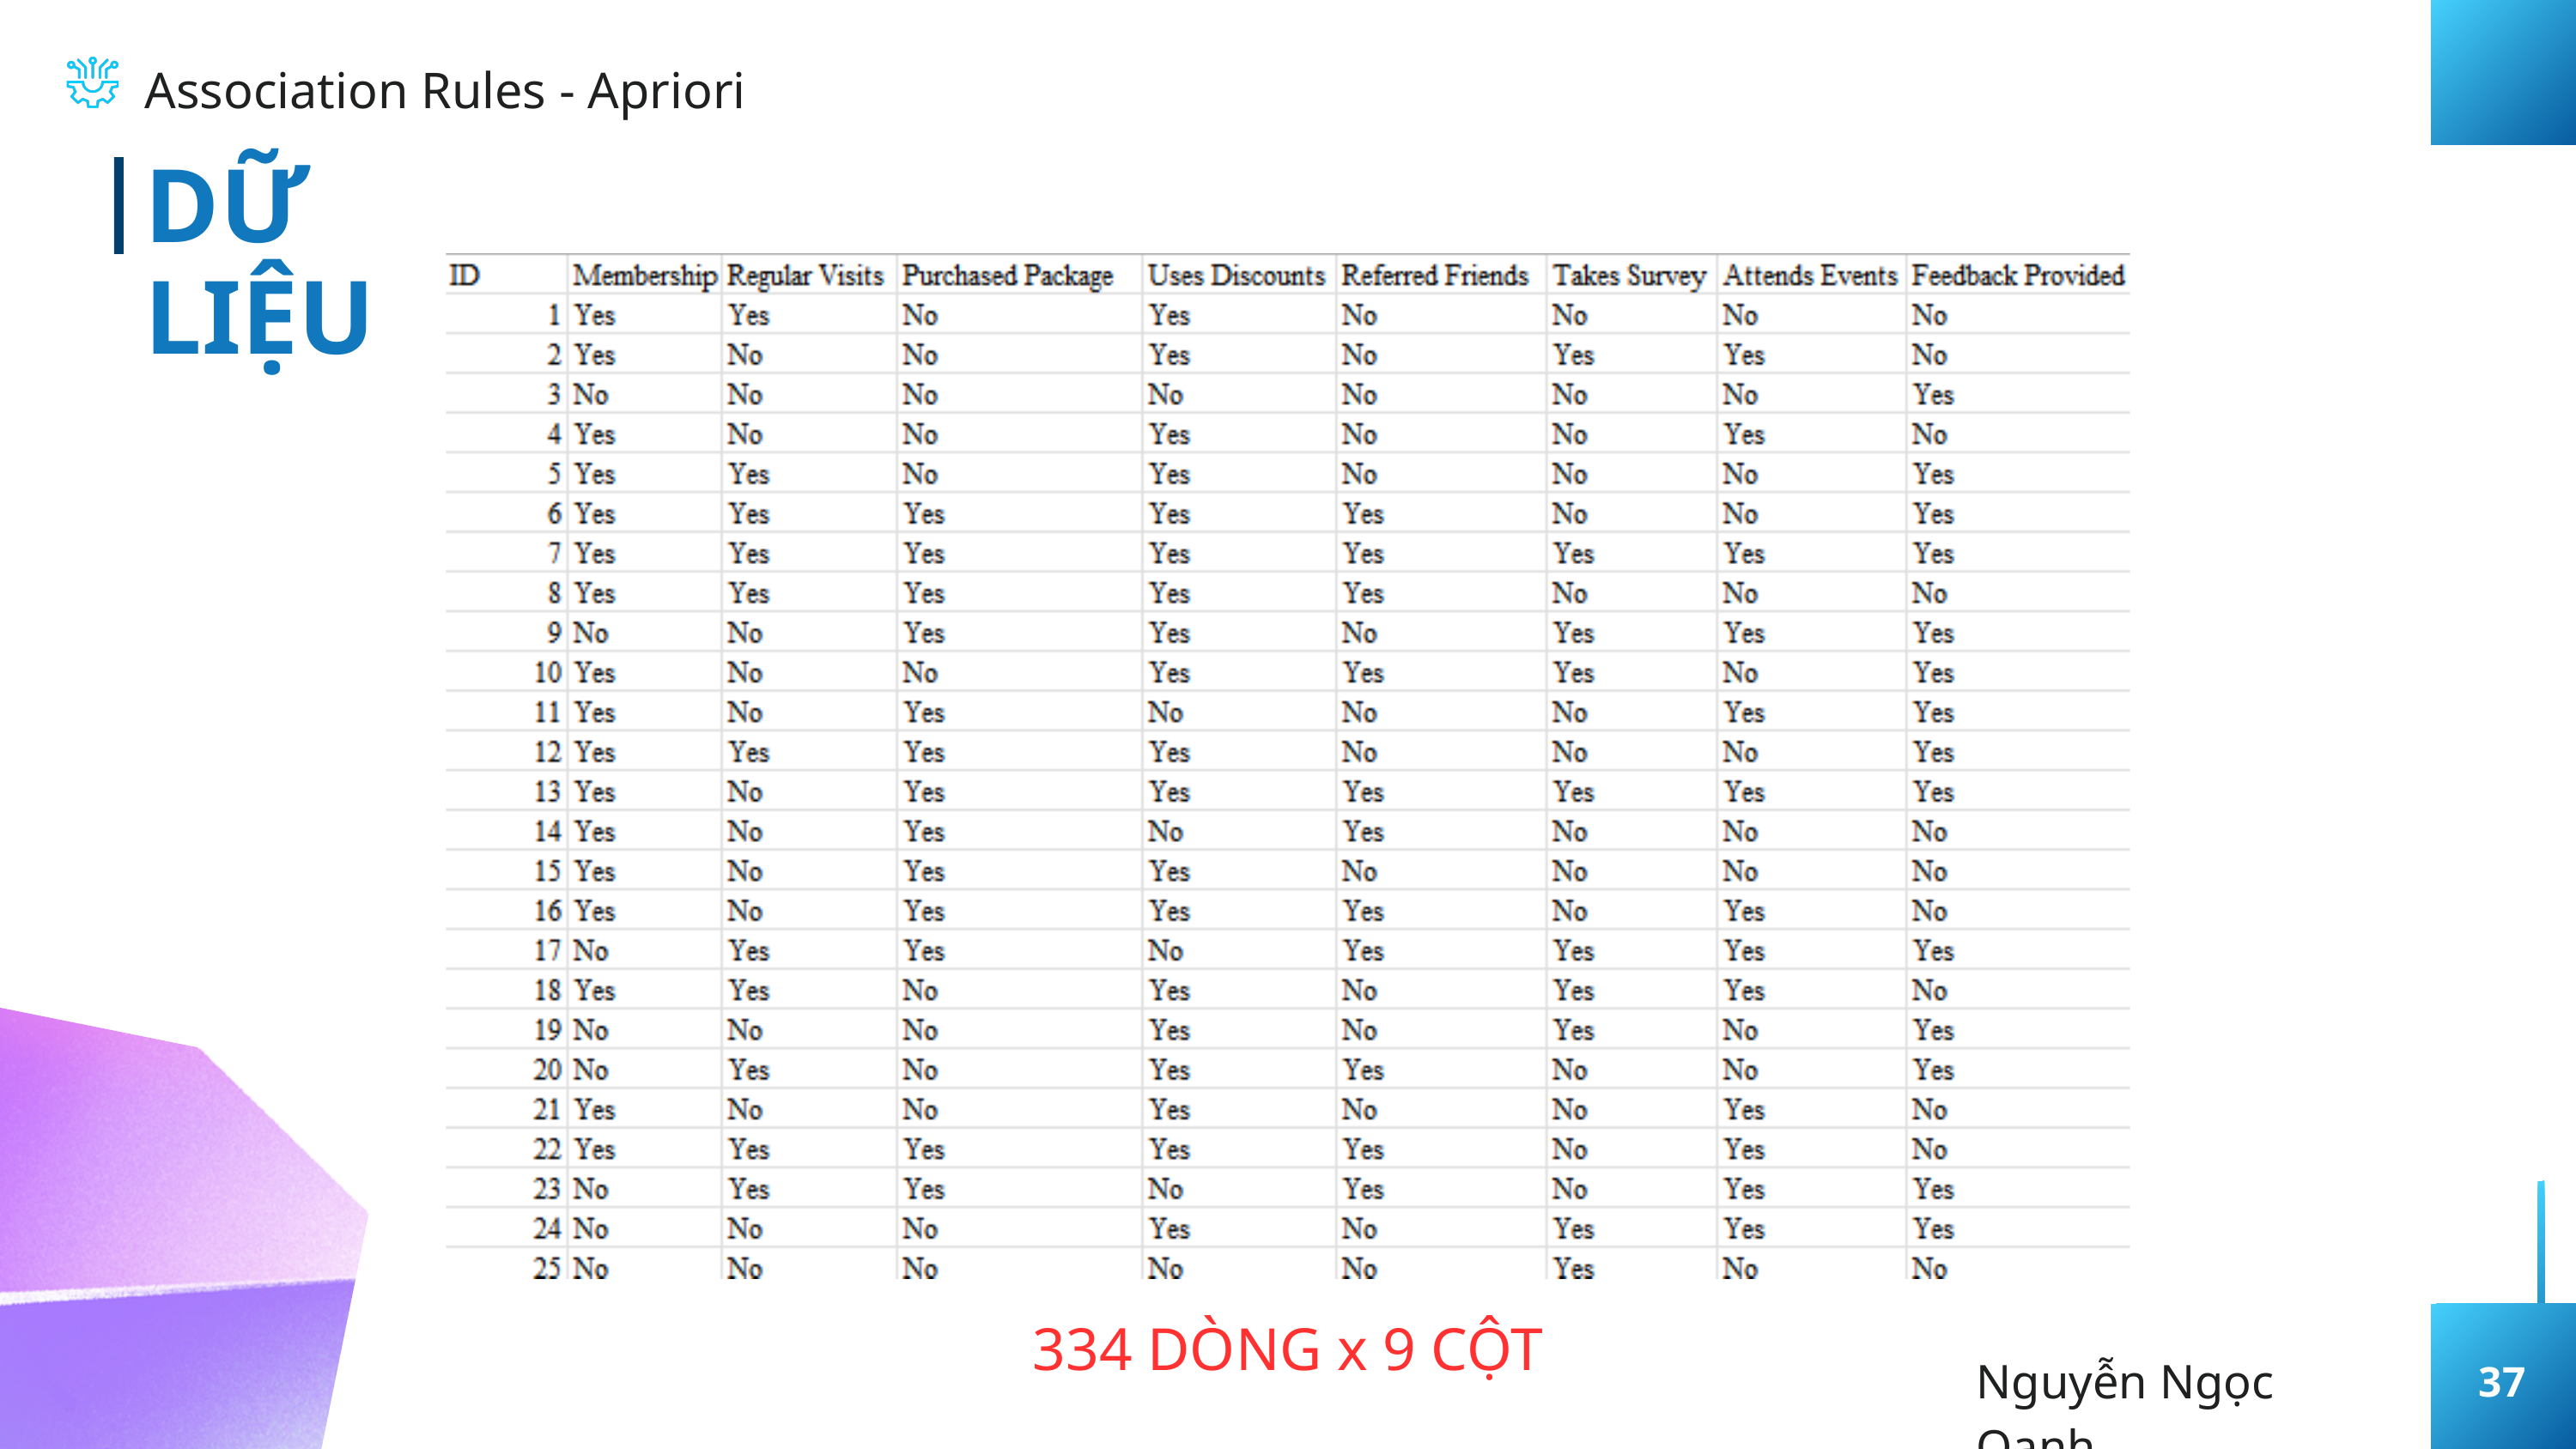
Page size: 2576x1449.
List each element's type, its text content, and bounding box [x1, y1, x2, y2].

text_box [2537, 1180, 2545, 1302]
text_box 334 DÒNG x 9 CỘT [1031, 1300, 1545, 1382]
text_box Association Rules - Apriori [144, 49, 1230, 118]
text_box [2430, 0, 2576, 145]
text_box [2430, 1303, 2576, 1449]
text_box Nguyễn Ngọc Oanh [1976, 1343, 2407, 1449]
text_box [113, 157, 124, 254]
text_box [446, 253, 2130, 1279]
text_box [0, 1007, 395, 1449]
text_box DỮ LIỆU [144, 151, 422, 375]
text_box [66, 57, 119, 108]
